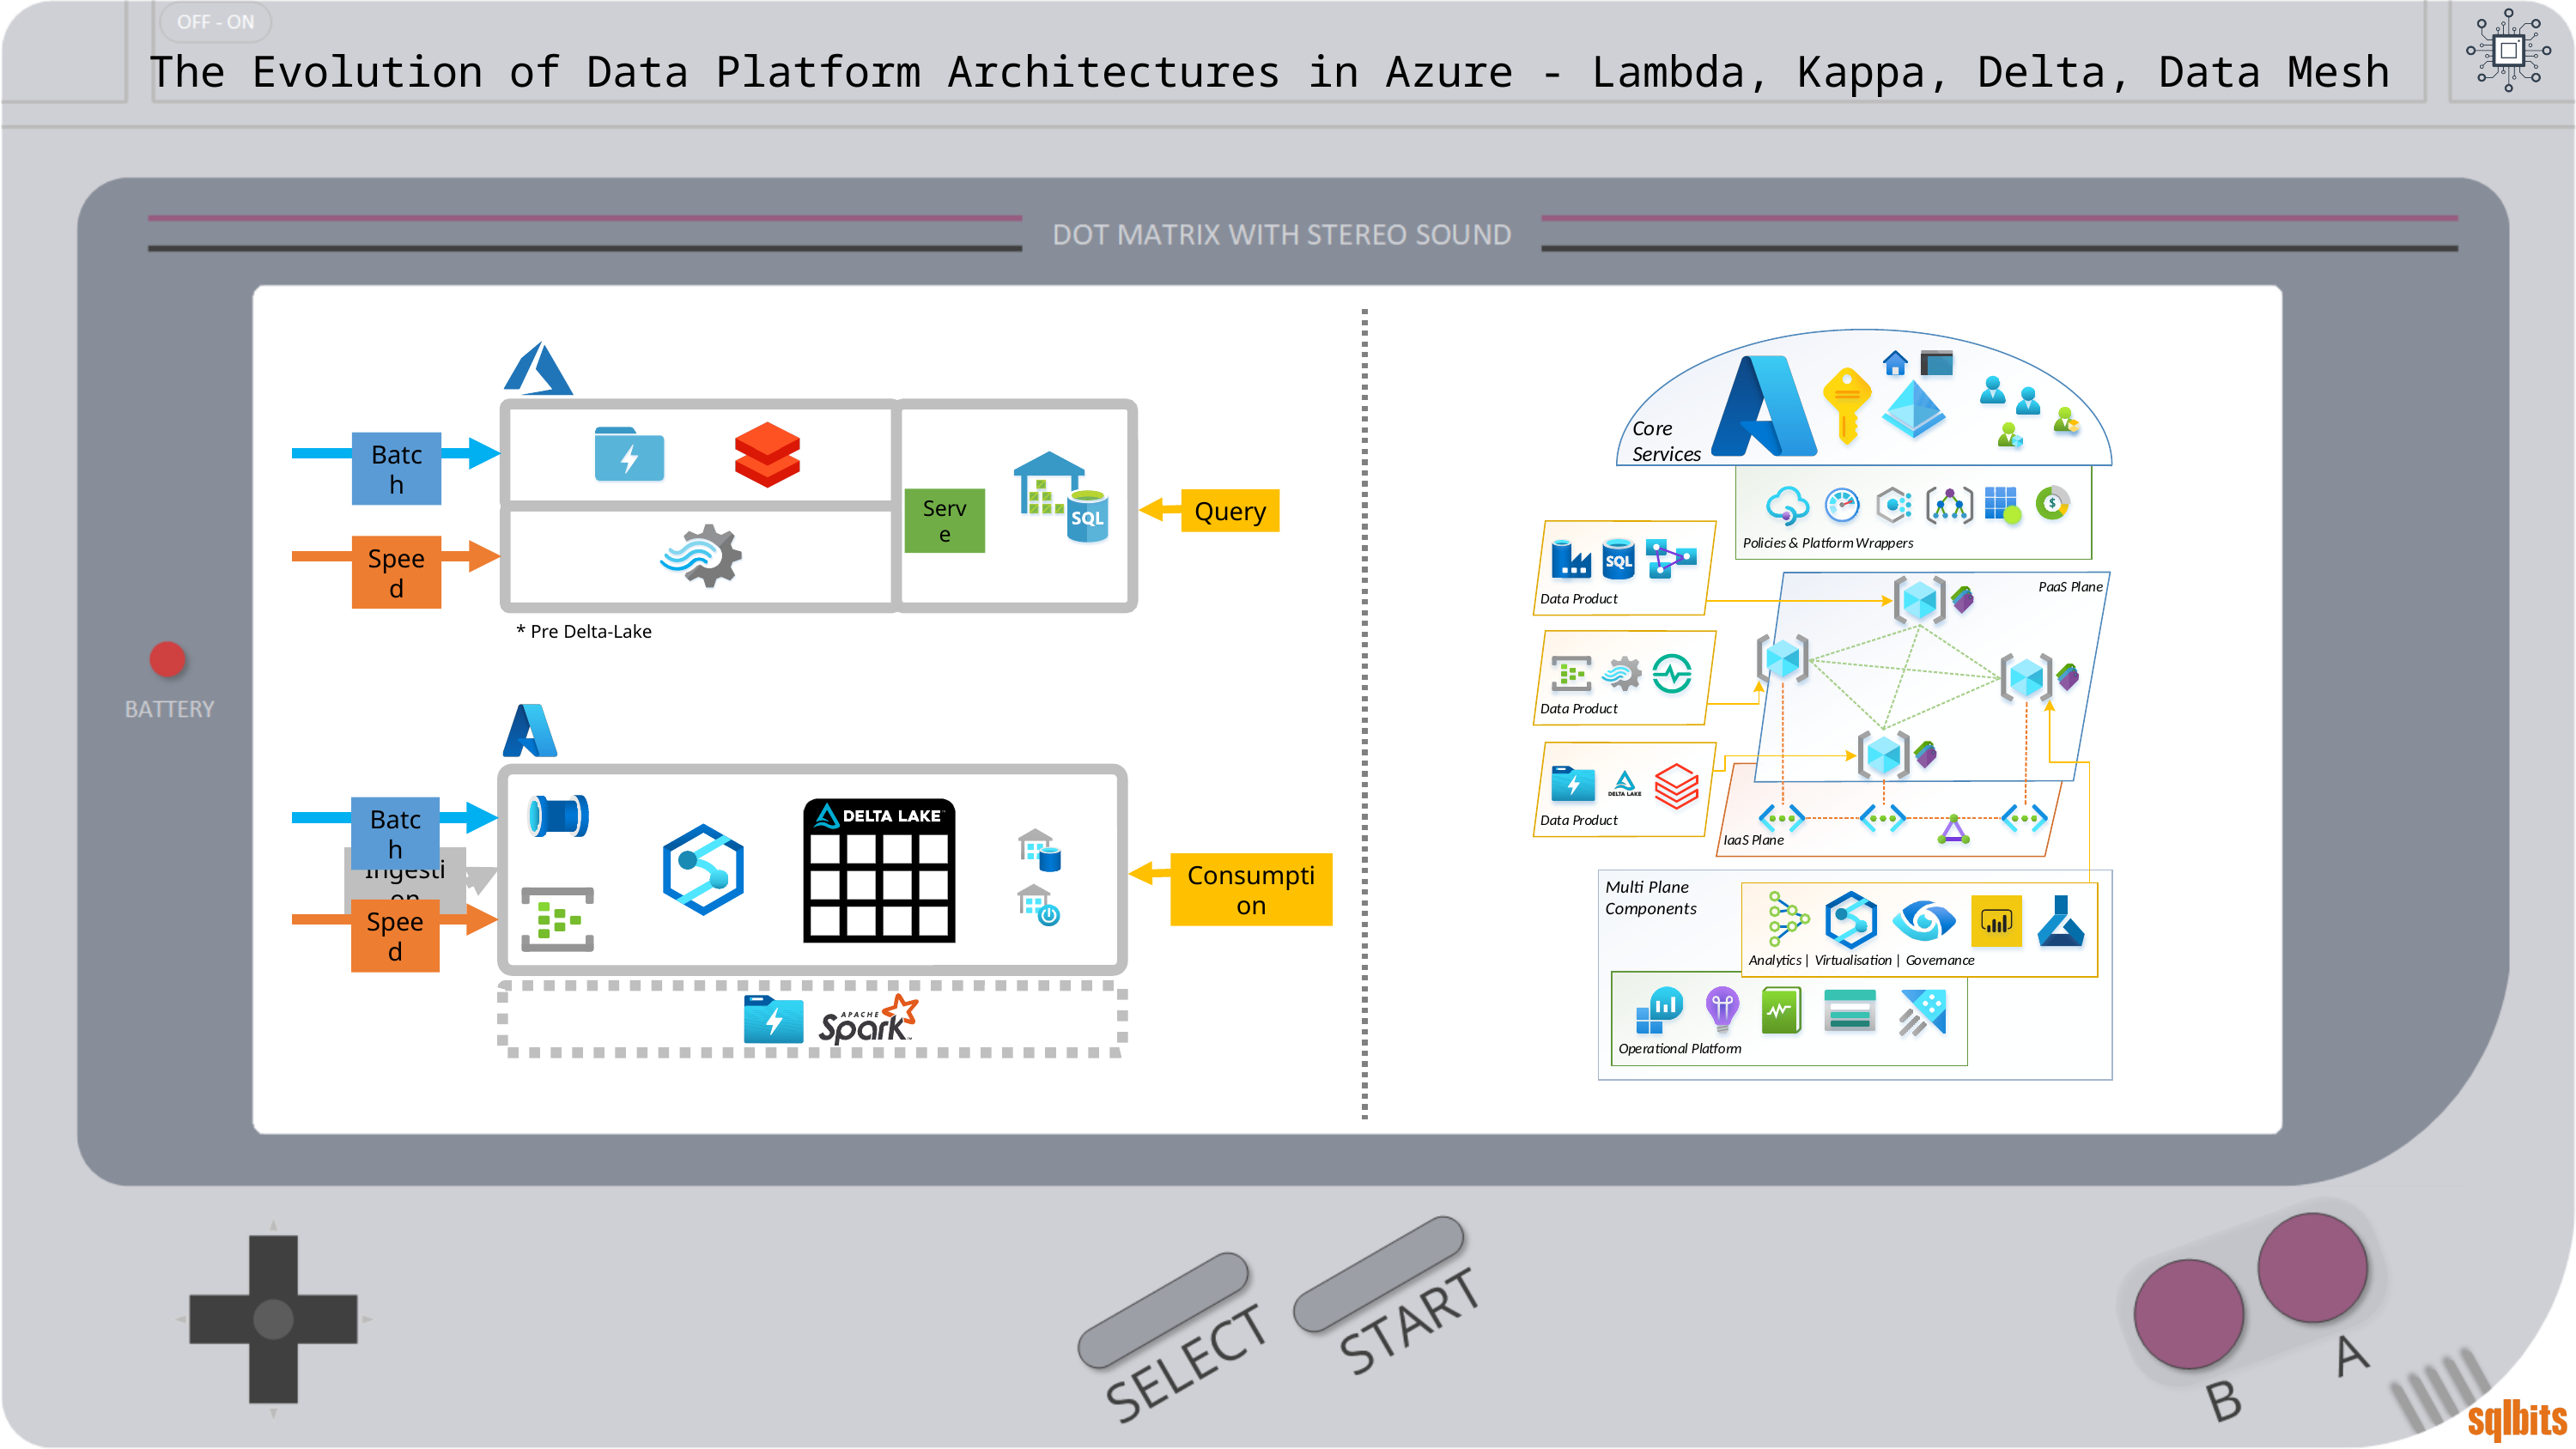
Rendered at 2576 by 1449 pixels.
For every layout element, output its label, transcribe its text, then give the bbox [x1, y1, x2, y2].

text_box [292, 341, 1280, 650]
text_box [292, 703, 1334, 1053]
picture [2465, 7, 2553, 94]
picture [1529, 325, 2149, 1082]
picture [2469, 1399, 2567, 1443]
text_box The Evolution of Data Platform Architectures in Azure - Lambda, Kappa, Delta, Data Mesh [136, 38, 2403, 102]
